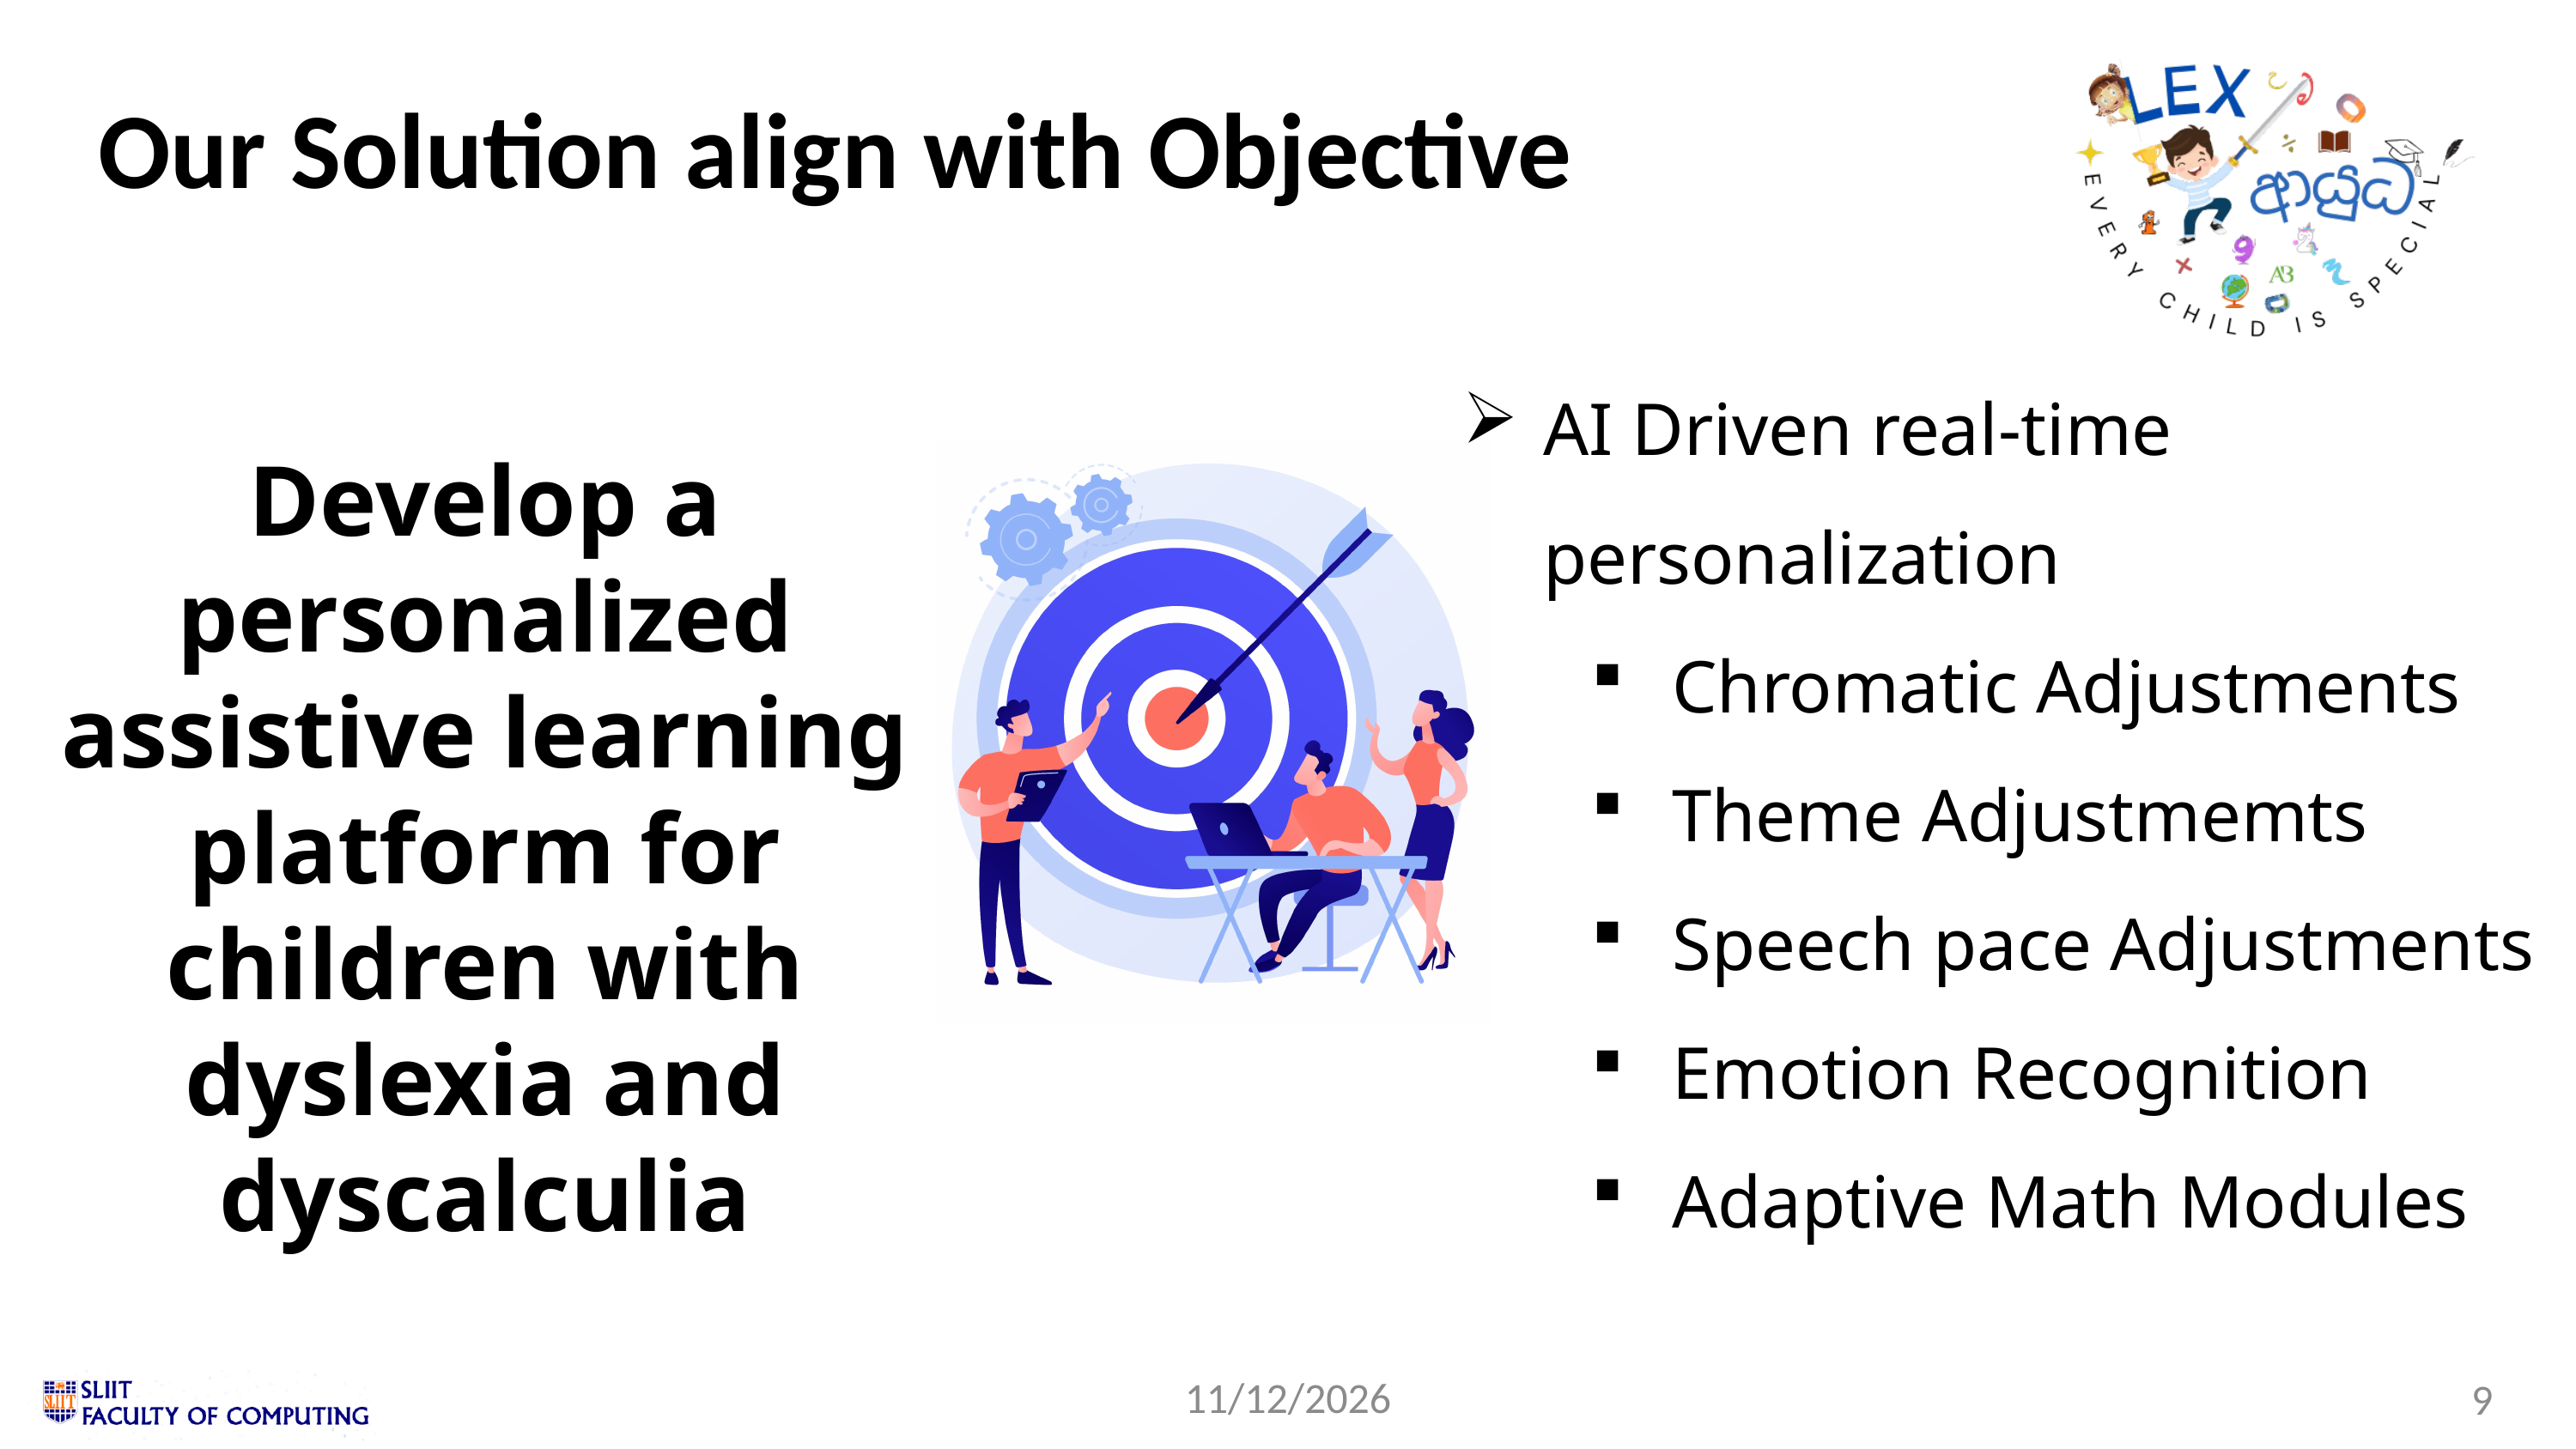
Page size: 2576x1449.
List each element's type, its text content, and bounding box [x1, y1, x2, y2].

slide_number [998, 1357, 1578, 1435]
picture [21, 1370, 376, 1440]
slide_number 9 [1926, 1359, 2506, 1437]
picture [937, 440, 1493, 1024]
text_box AI Driven real-time personalization Chromatic Adjustments Theme Adjustmemts Speech pace Adjustments Emotion Recognition Adaptive Math Modules [1449, 334, 2576, 1378]
text_box Our Solution align with Objective [85, 74, 1991, 216]
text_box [2162, 1046, 2260, 1143]
text_box Develop a personalized assistive learning platform for children with dyslexia and dyscalculia [17, 433, 953, 1258]
picture [2009, 0, 2514, 440]
